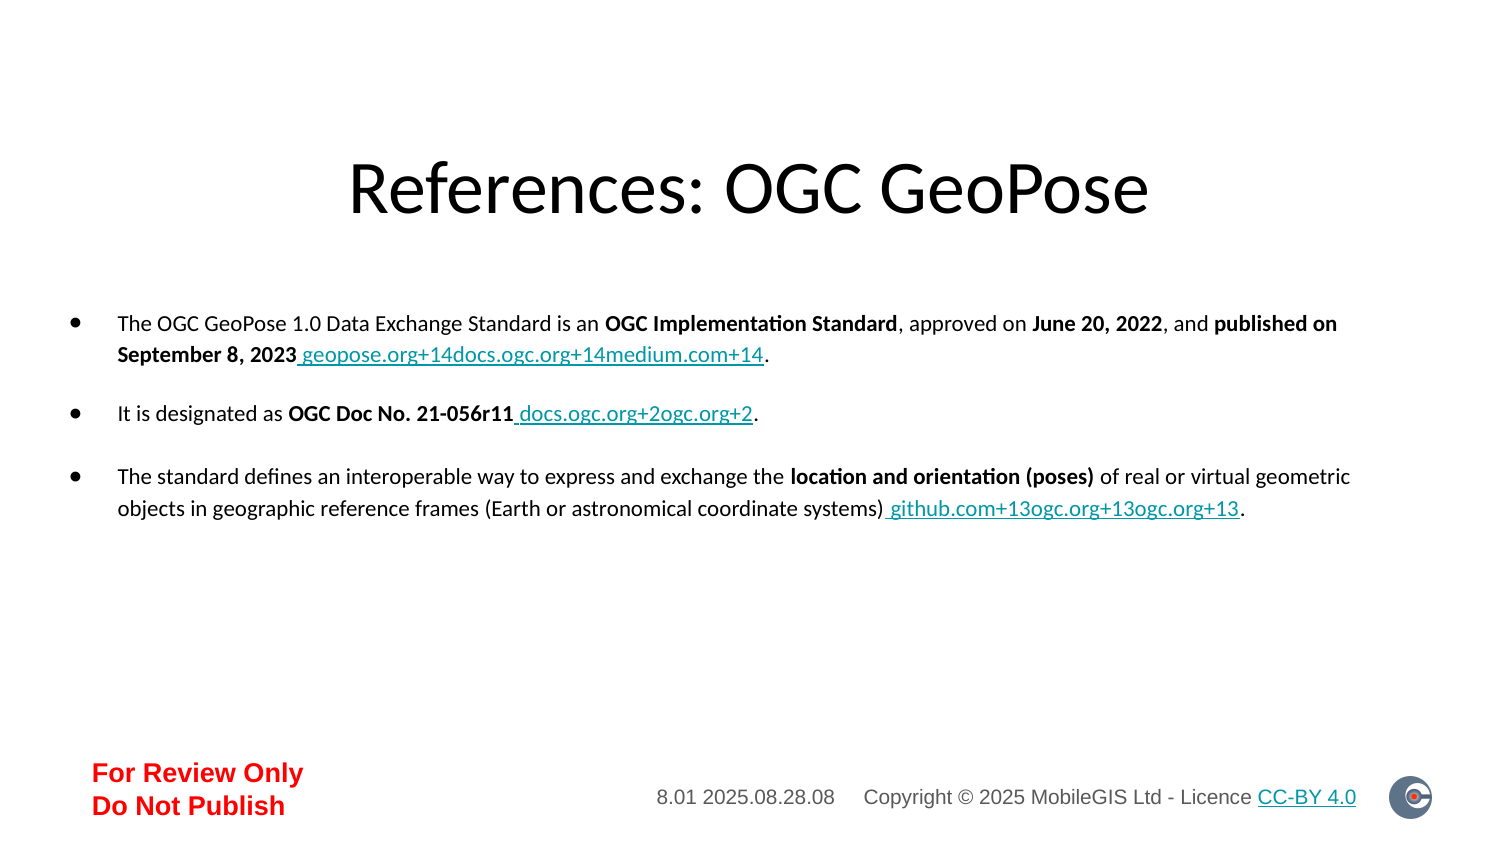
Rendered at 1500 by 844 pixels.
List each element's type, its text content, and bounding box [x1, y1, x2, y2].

text_box The OGC GeoPose 1.0 Data Exchange Standard is an OGC Implementation Standard, approved on June 20, 2022, and published on September 8, 2023 geopose.org+14docs.ogc.org+14medium.com+14. It is designated as OGC Doc No. 21-056r11 docs.ogc.org+2ogc.org+2. The standard defines an interoperable way to express and exchange the location and orientation (poses) of real or virtual geometric objects in geographic reference frames (Earth or astronomical coordinate systems) github.com+13ogc.org+13ogc.org+13. [27, 289, 1426, 536]
picture [1389, 776, 1432, 819]
title References: OGC GeoPose [51, 122, 1449, 244]
